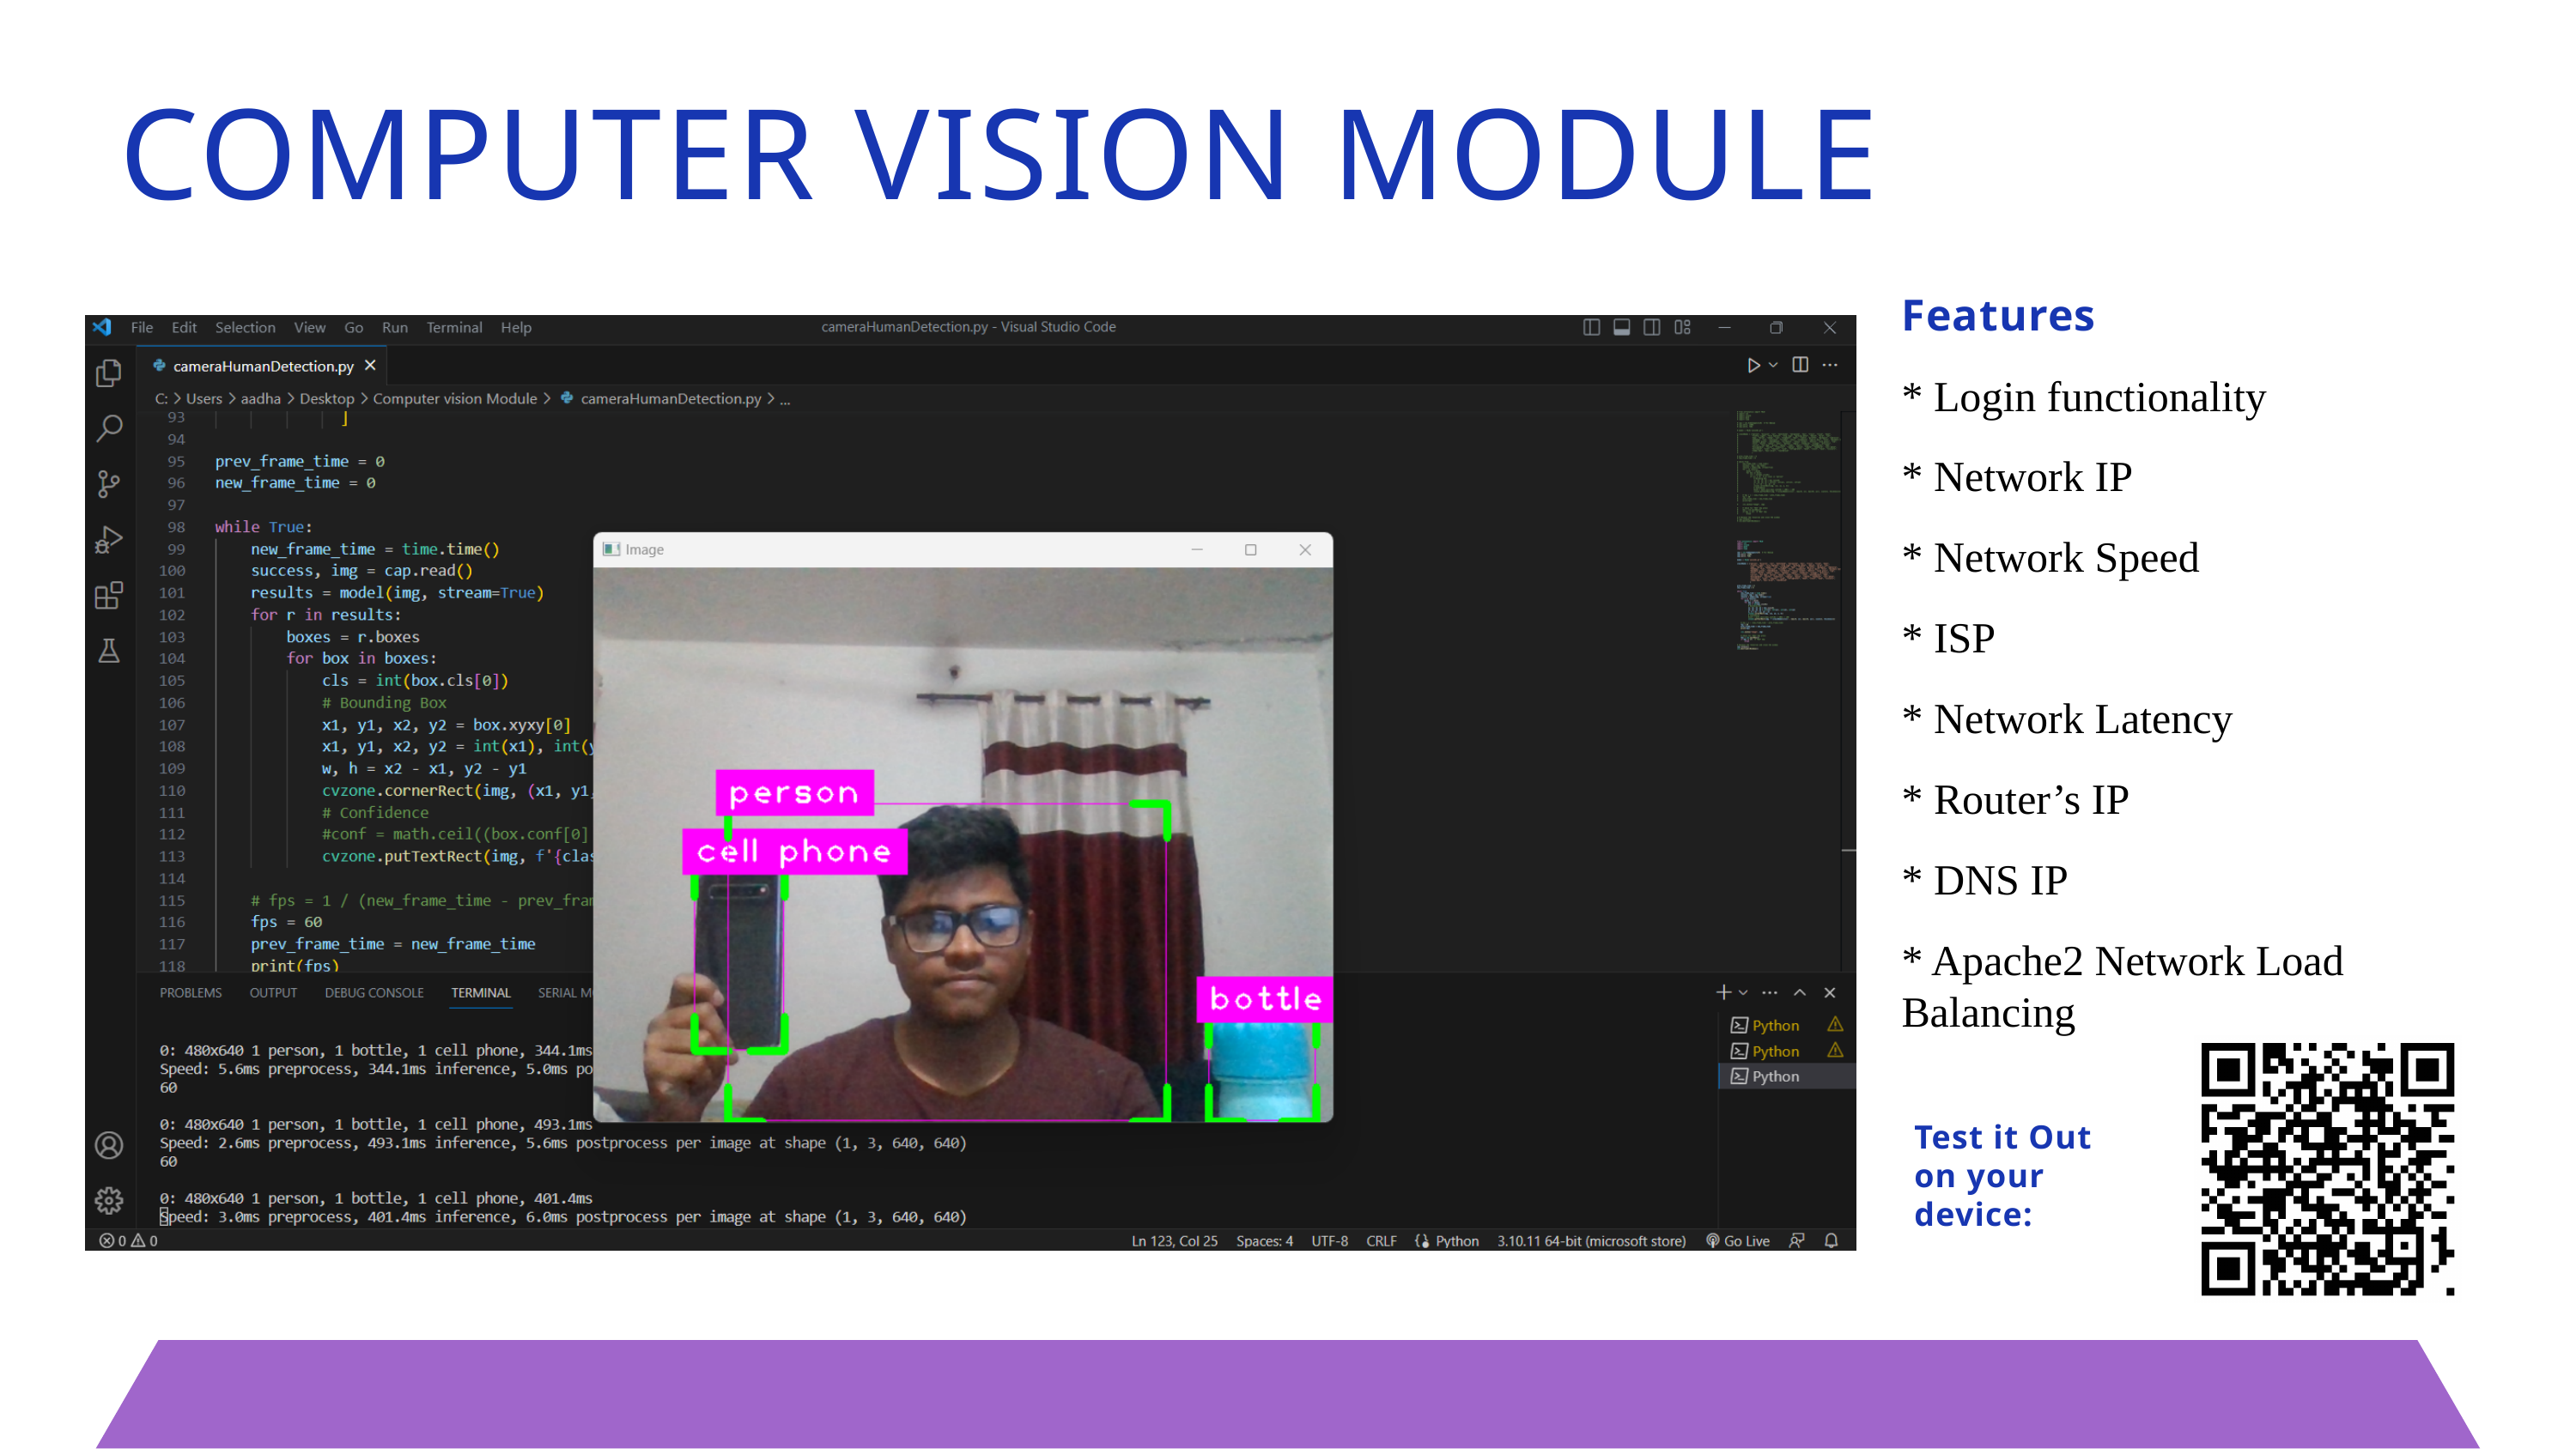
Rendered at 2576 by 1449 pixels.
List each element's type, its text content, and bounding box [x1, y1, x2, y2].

title COMPUTER VISION MODULE [118, 48, 2069, 293]
text_box Test it Out on your device: [1899, 1110, 2122, 1240]
text_box Features * Login functionality * Network IP * Network Speed * ISP * Network Latency * Router’s IP * DNS IP * Apache2 Network Load Balancing [1899, 252, 2462, 1035]
picture [85, 315, 1856, 1251]
text_box [95, 1340, 2481, 1449]
picture [2194, 1035, 2462, 1304]
